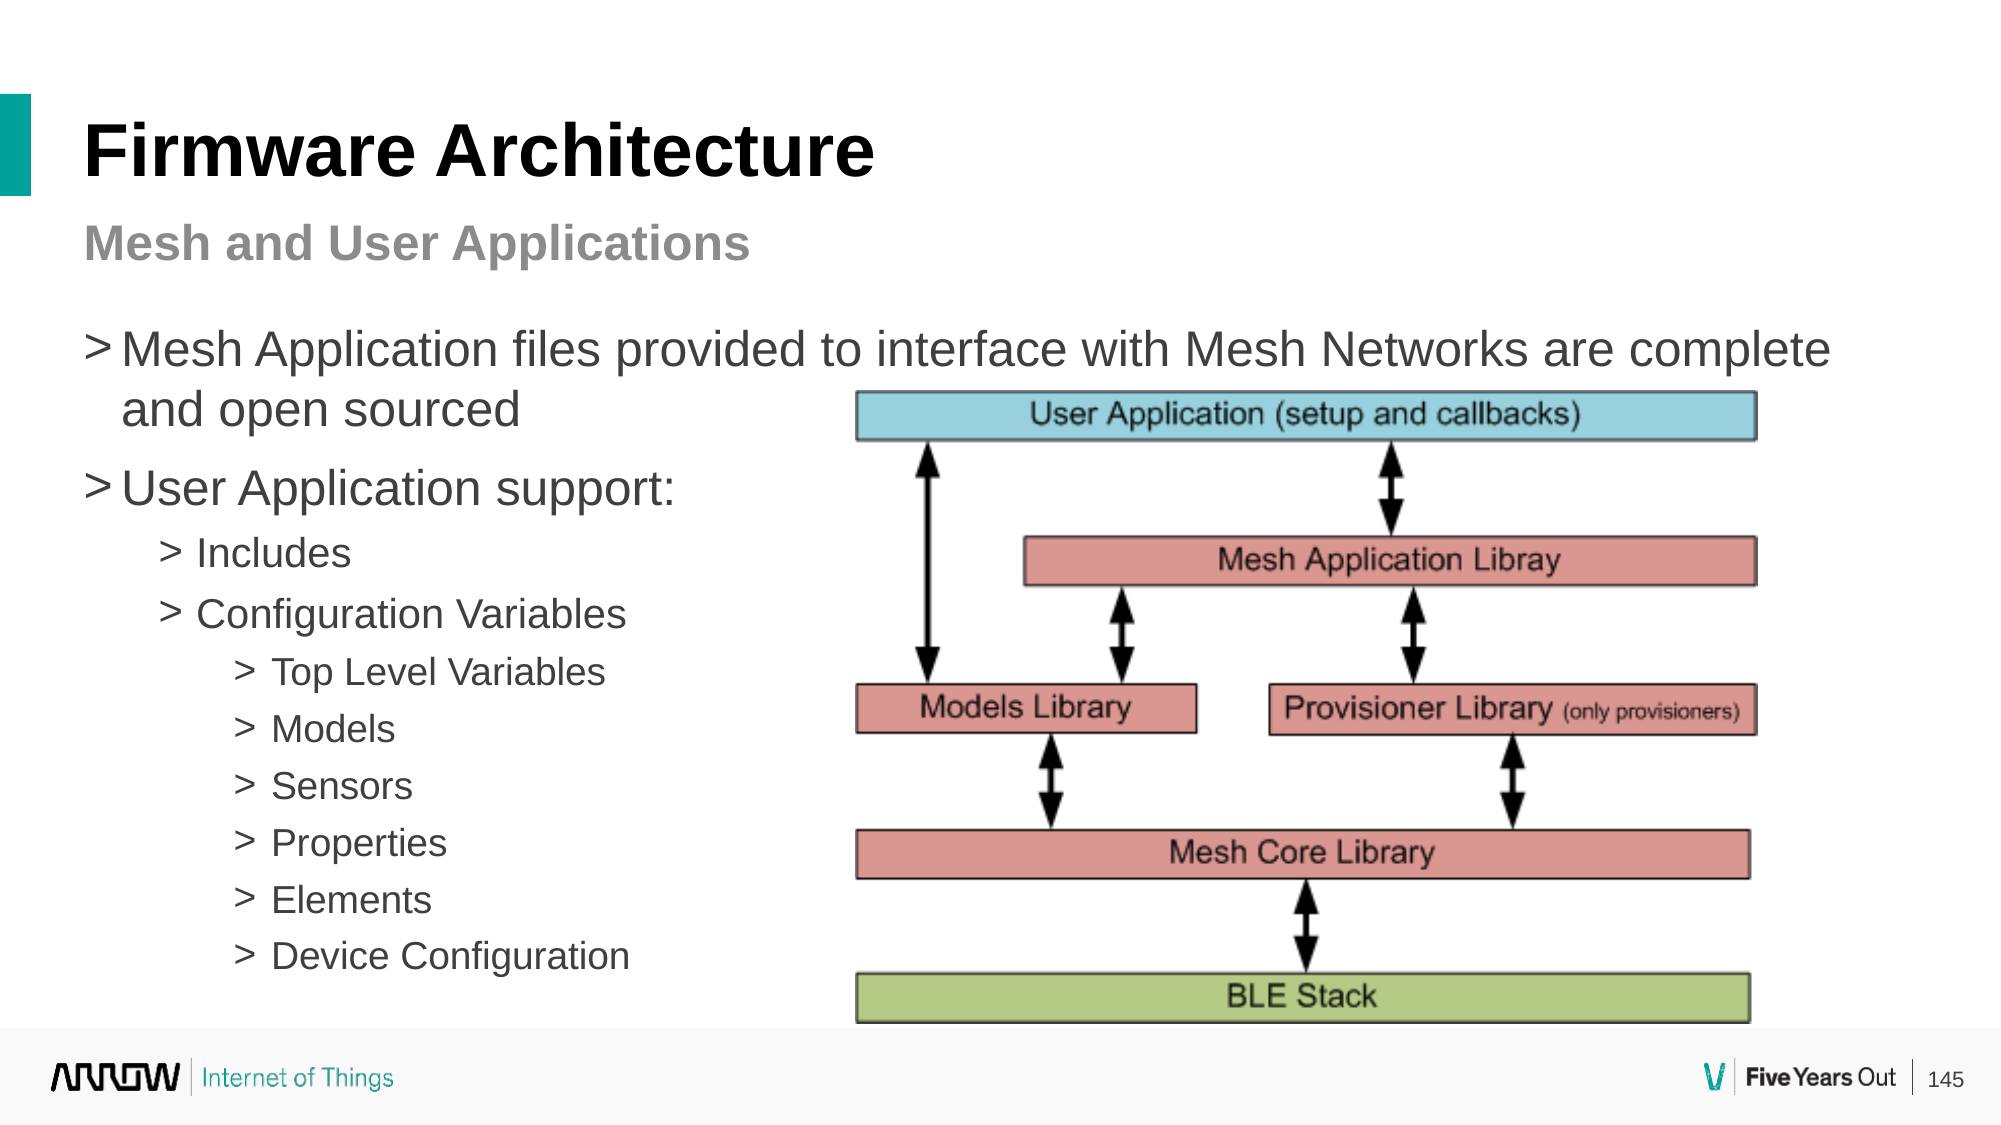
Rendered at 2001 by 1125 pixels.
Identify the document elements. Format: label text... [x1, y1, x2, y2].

list Firmware Architecture [68, 104, 1932, 196]
picture [855, 390, 1758, 1024]
list Mesh and User Applications [68, 209, 1932, 278]
picture [51, 1058, 393, 1096]
text_box User Application support: Includes Configuration Variables Top Level Variables Models Sensors Properties Elements Device Configuration [68, 448, 1000, 1071]
list Mesh Application files provided to interface with Mesh Networks are complete and open sourced [68, 308, 1932, 473]
picture [1704, 1058, 1896, 1095]
